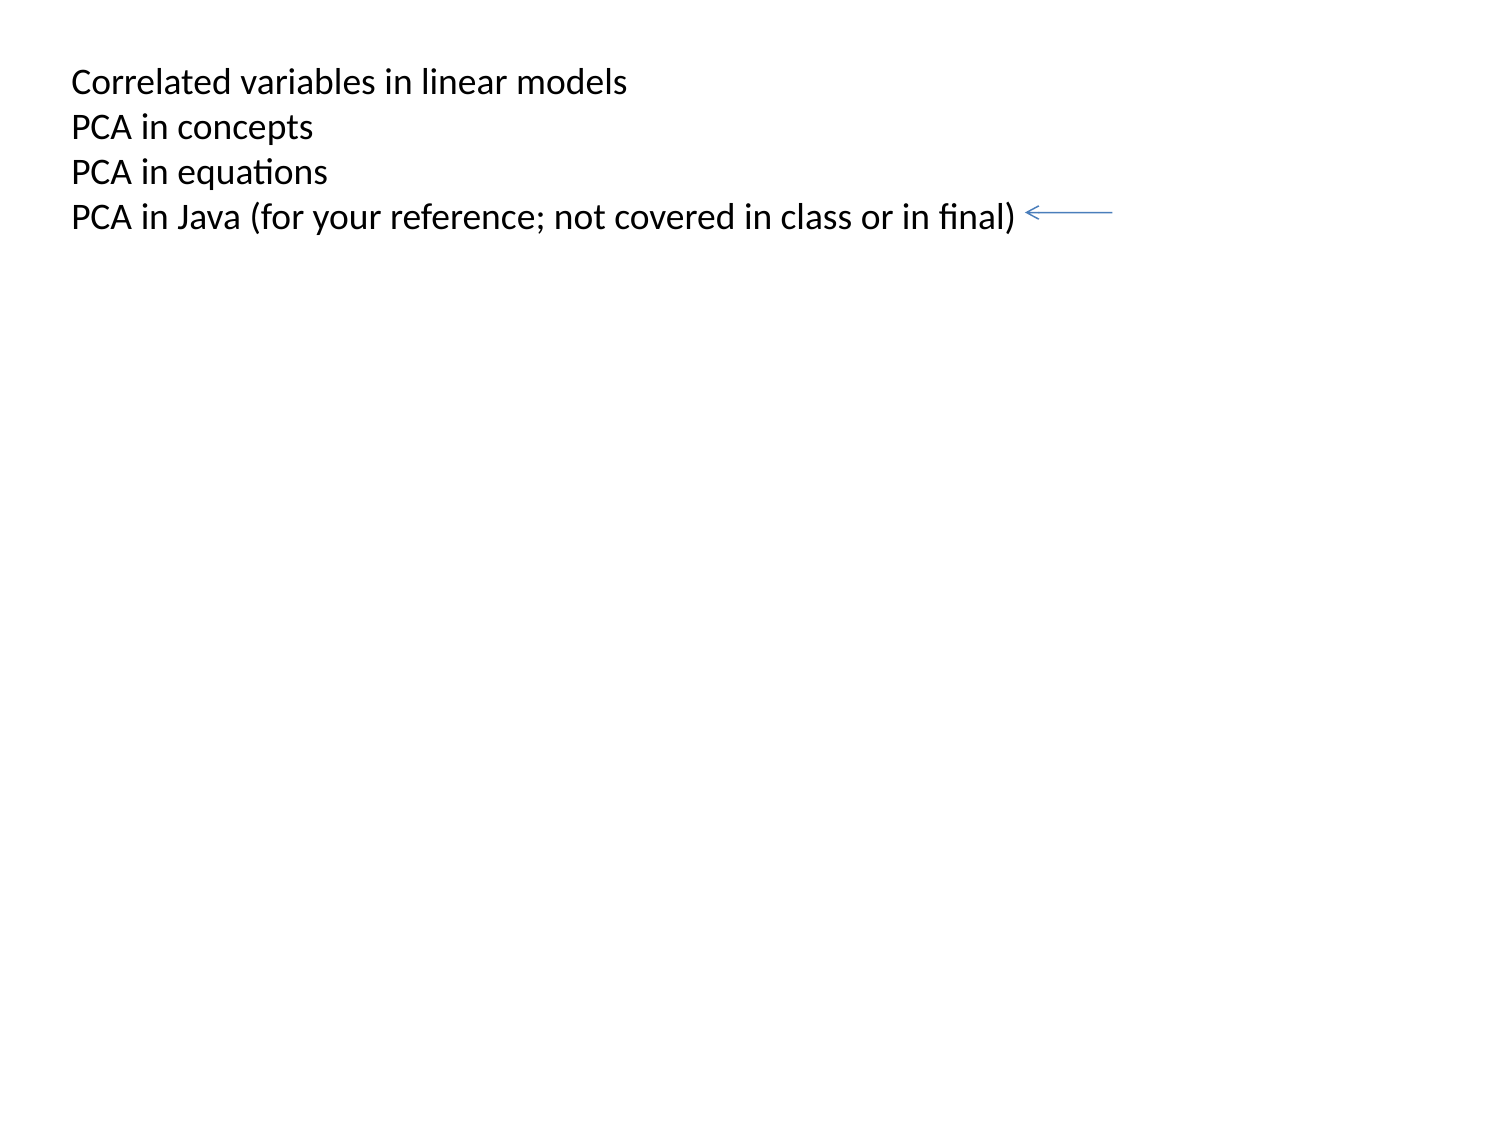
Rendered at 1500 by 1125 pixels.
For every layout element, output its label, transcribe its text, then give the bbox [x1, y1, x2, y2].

text_box Correlated variables in linear models PCA in concepts PCA in equations PCA in Java (for your reference; not covered in class or in final) [56, 49, 1032, 245]
